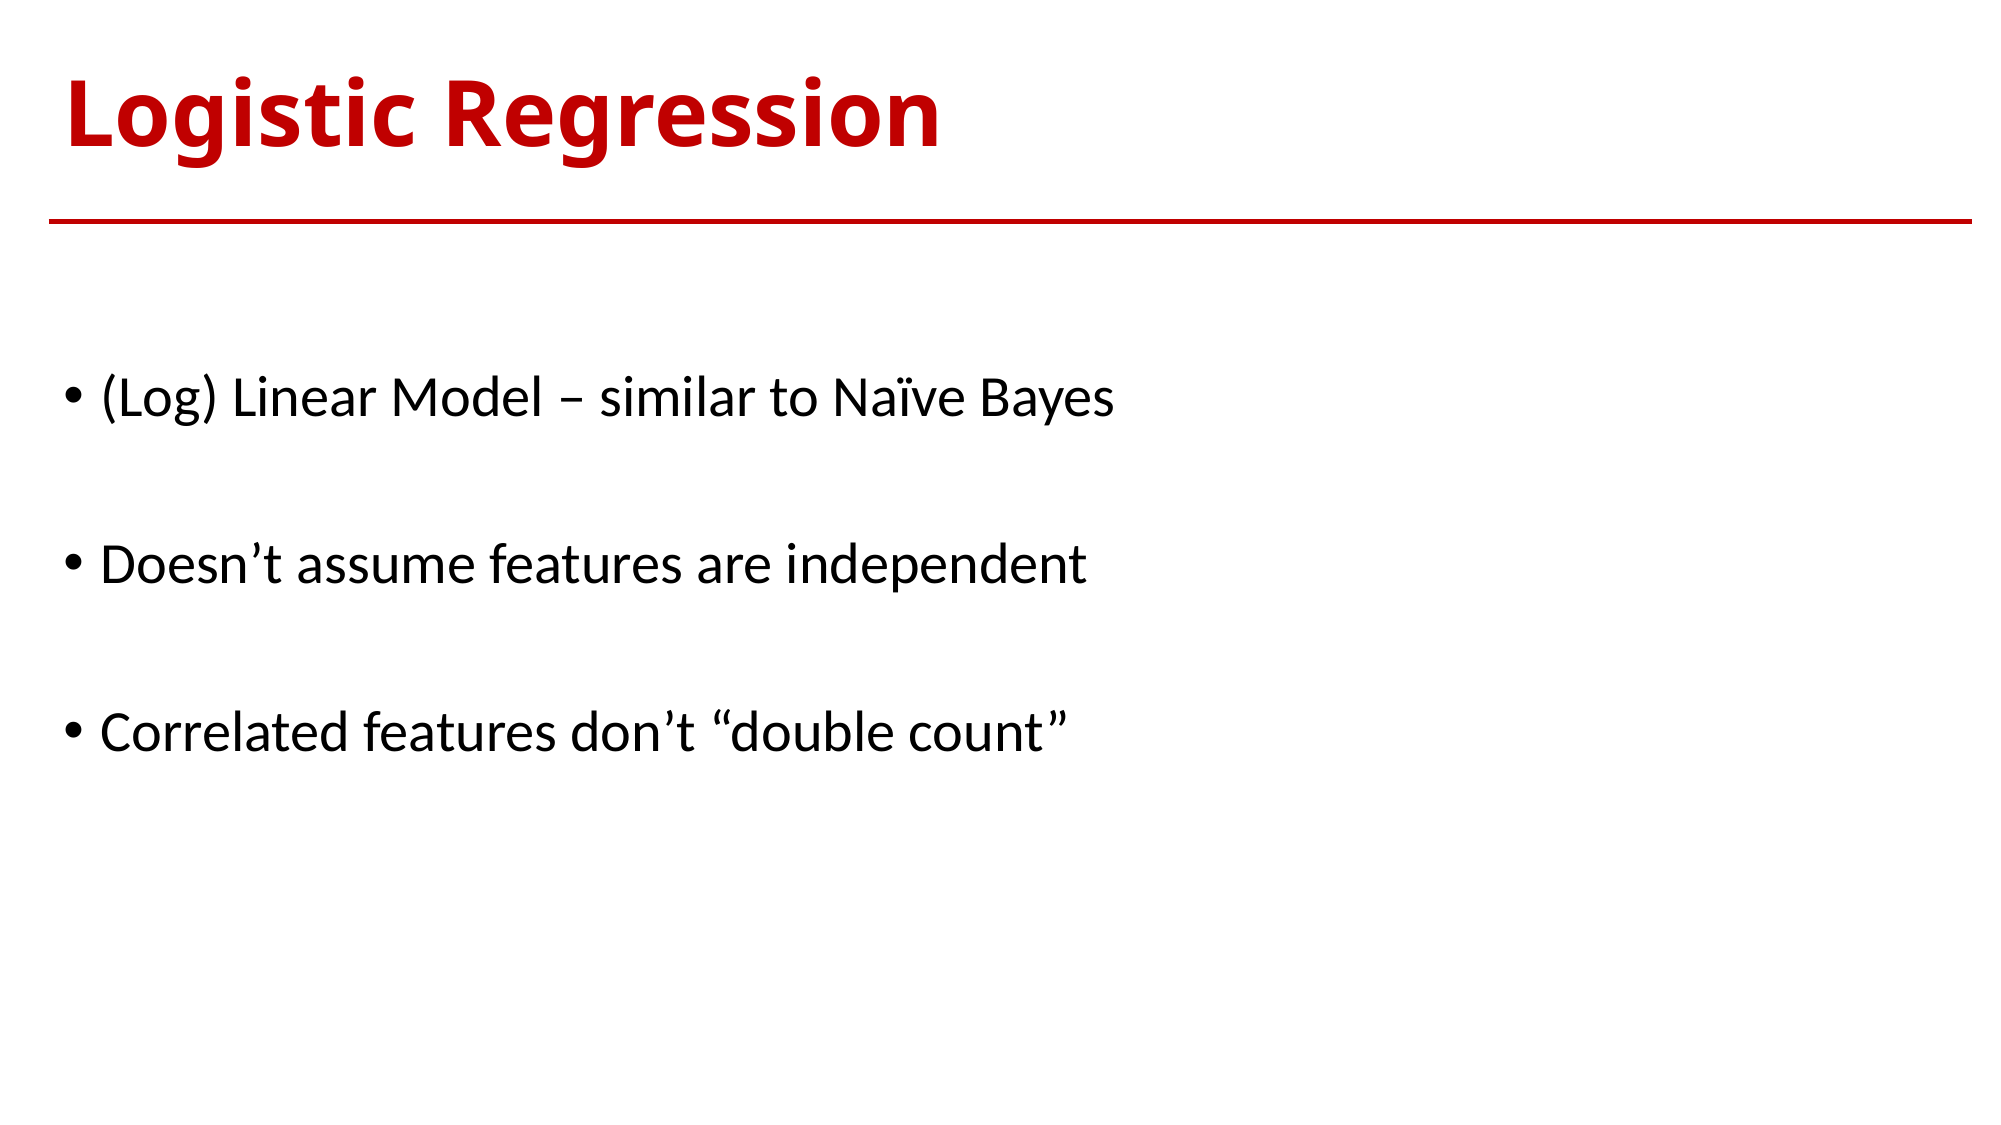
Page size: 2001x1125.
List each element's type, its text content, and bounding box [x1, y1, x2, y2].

title Logistic Regression [48, 41, 1972, 192]
list (Log) Linear Model – similar to Naïve Bayes Doesn’t assume features are independent Correlated features don’t “double count” [48, 267, 1399, 1011]
